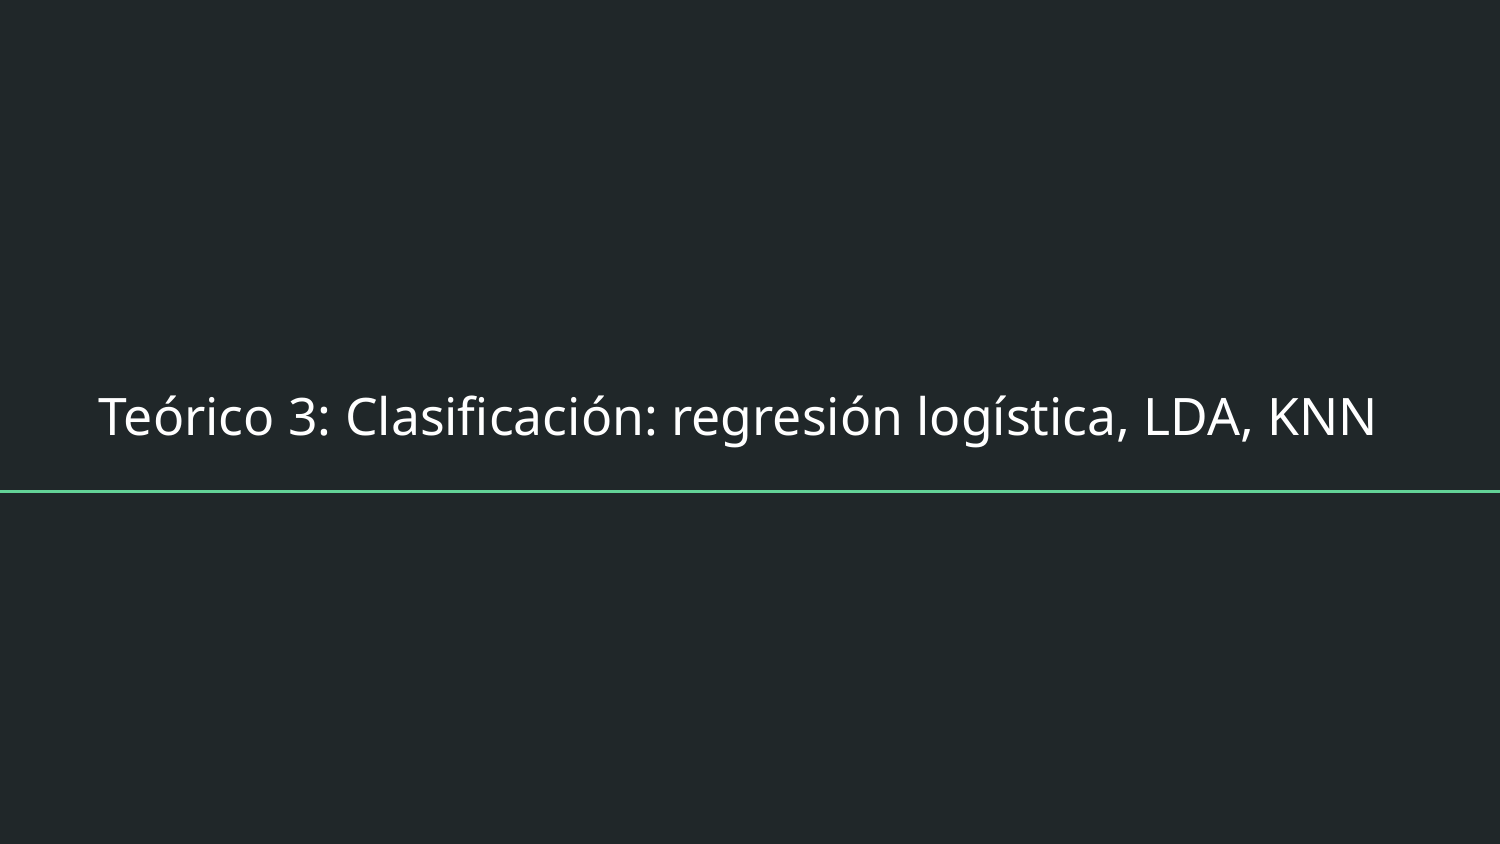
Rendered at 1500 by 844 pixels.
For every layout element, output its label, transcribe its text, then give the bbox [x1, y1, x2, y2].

title Teórico 3: Clasificación: regresión logística, LDA, KNN [83, 337, 1417, 466]
